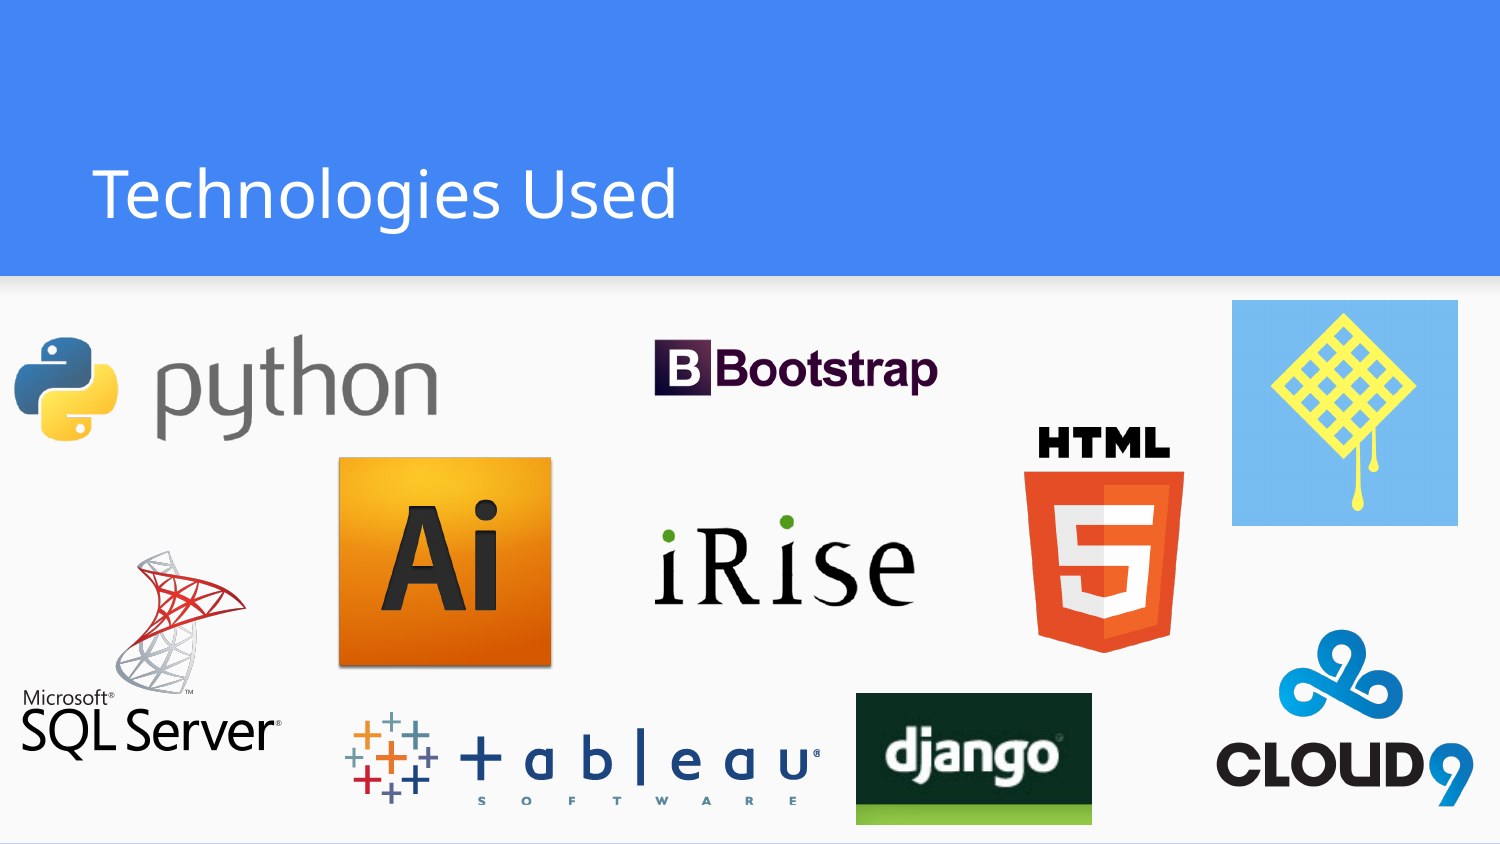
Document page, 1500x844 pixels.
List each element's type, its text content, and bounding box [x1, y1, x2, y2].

picture [0, 277, 558, 681]
picture [653, 270, 942, 463]
picture [1231, 300, 1458, 526]
title Technologies Used [77, 121, 1427, 248]
picture [990, 427, 1493, 838]
picture [21, 549, 283, 762]
picture [345, 712, 820, 806]
picture [653, 486, 966, 643]
picture [856, 692, 1092, 825]
